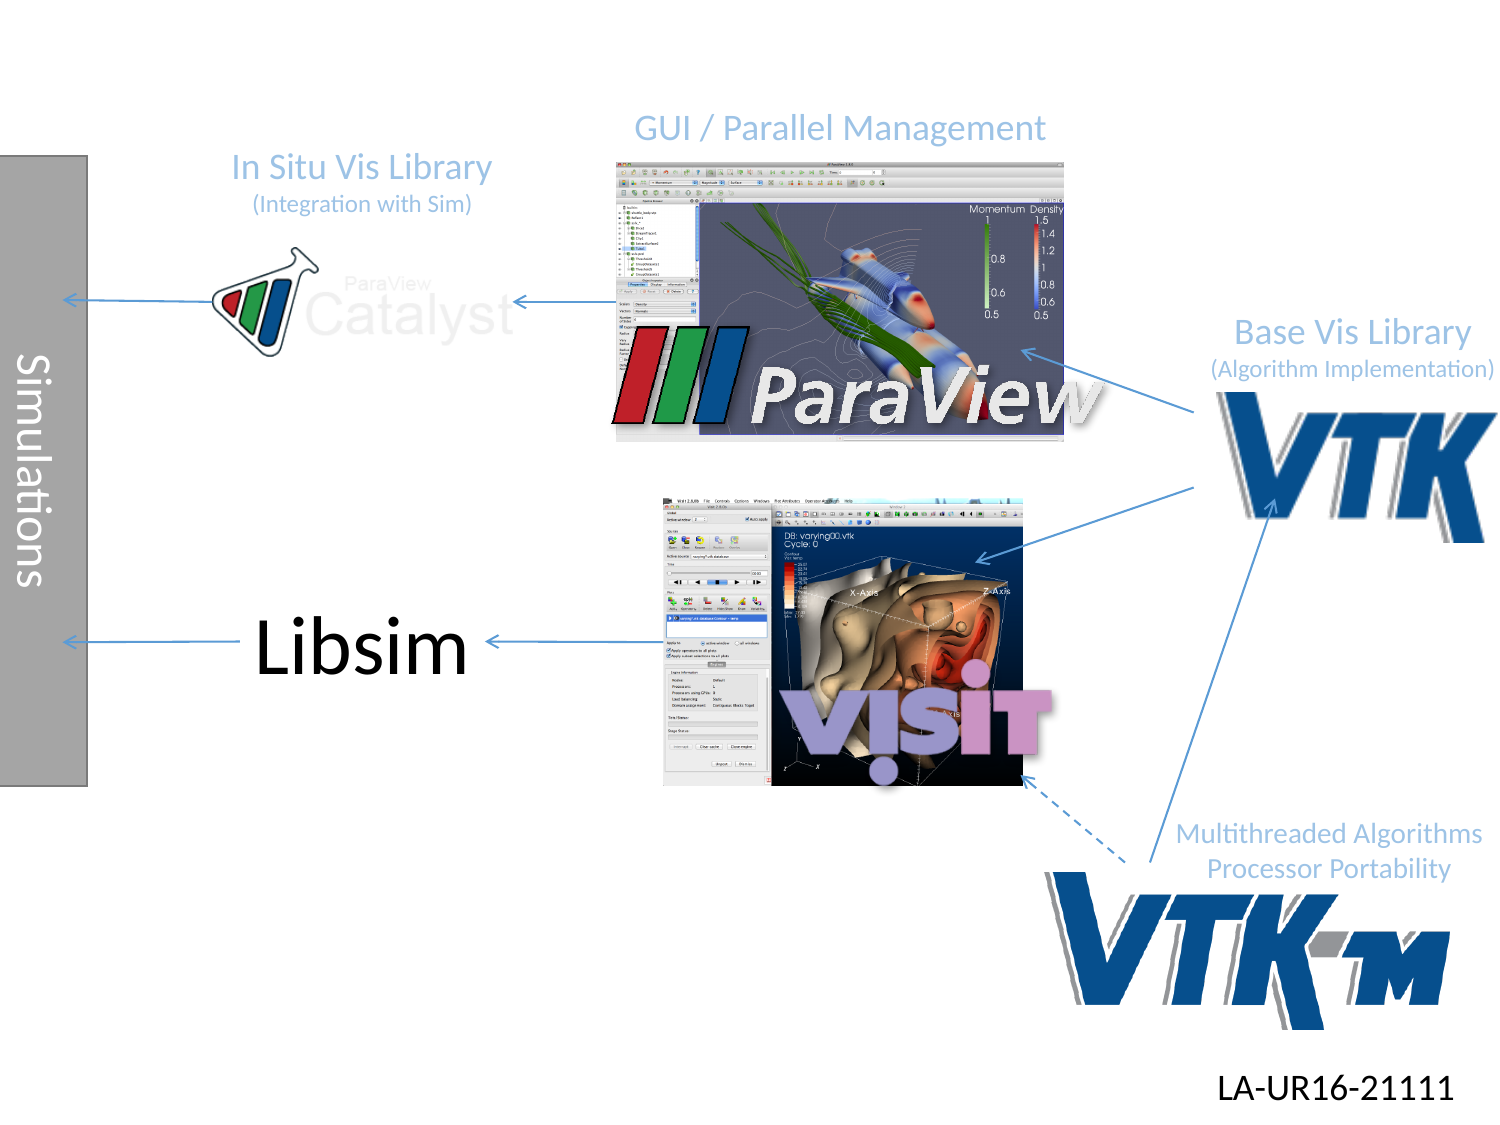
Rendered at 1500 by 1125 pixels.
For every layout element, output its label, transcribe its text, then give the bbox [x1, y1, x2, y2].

picture [212, 247, 513, 357]
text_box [1044, 498, 1500, 1053]
text_box Base Vis Library (Algorithm Implementation) [1195, 299, 1500, 390]
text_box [611, 149, 1105, 454]
text_box In Situ Vis Library (Integration with Sim) [216, 135, 509, 225]
text_box GUI / Parallel Management [619, 95, 1062, 149]
text_box Simulations [0, 155, 88, 787]
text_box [1020, 774, 1125, 863]
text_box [1020, 349, 1194, 413]
text_box LA-UR16-21111 [1182, 1055, 1490, 1116]
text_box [663, 498, 1044, 786]
picture [1165, 392, 1500, 498]
text_box Libsim [239, 584, 485, 699]
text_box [974, 487, 1194, 563]
